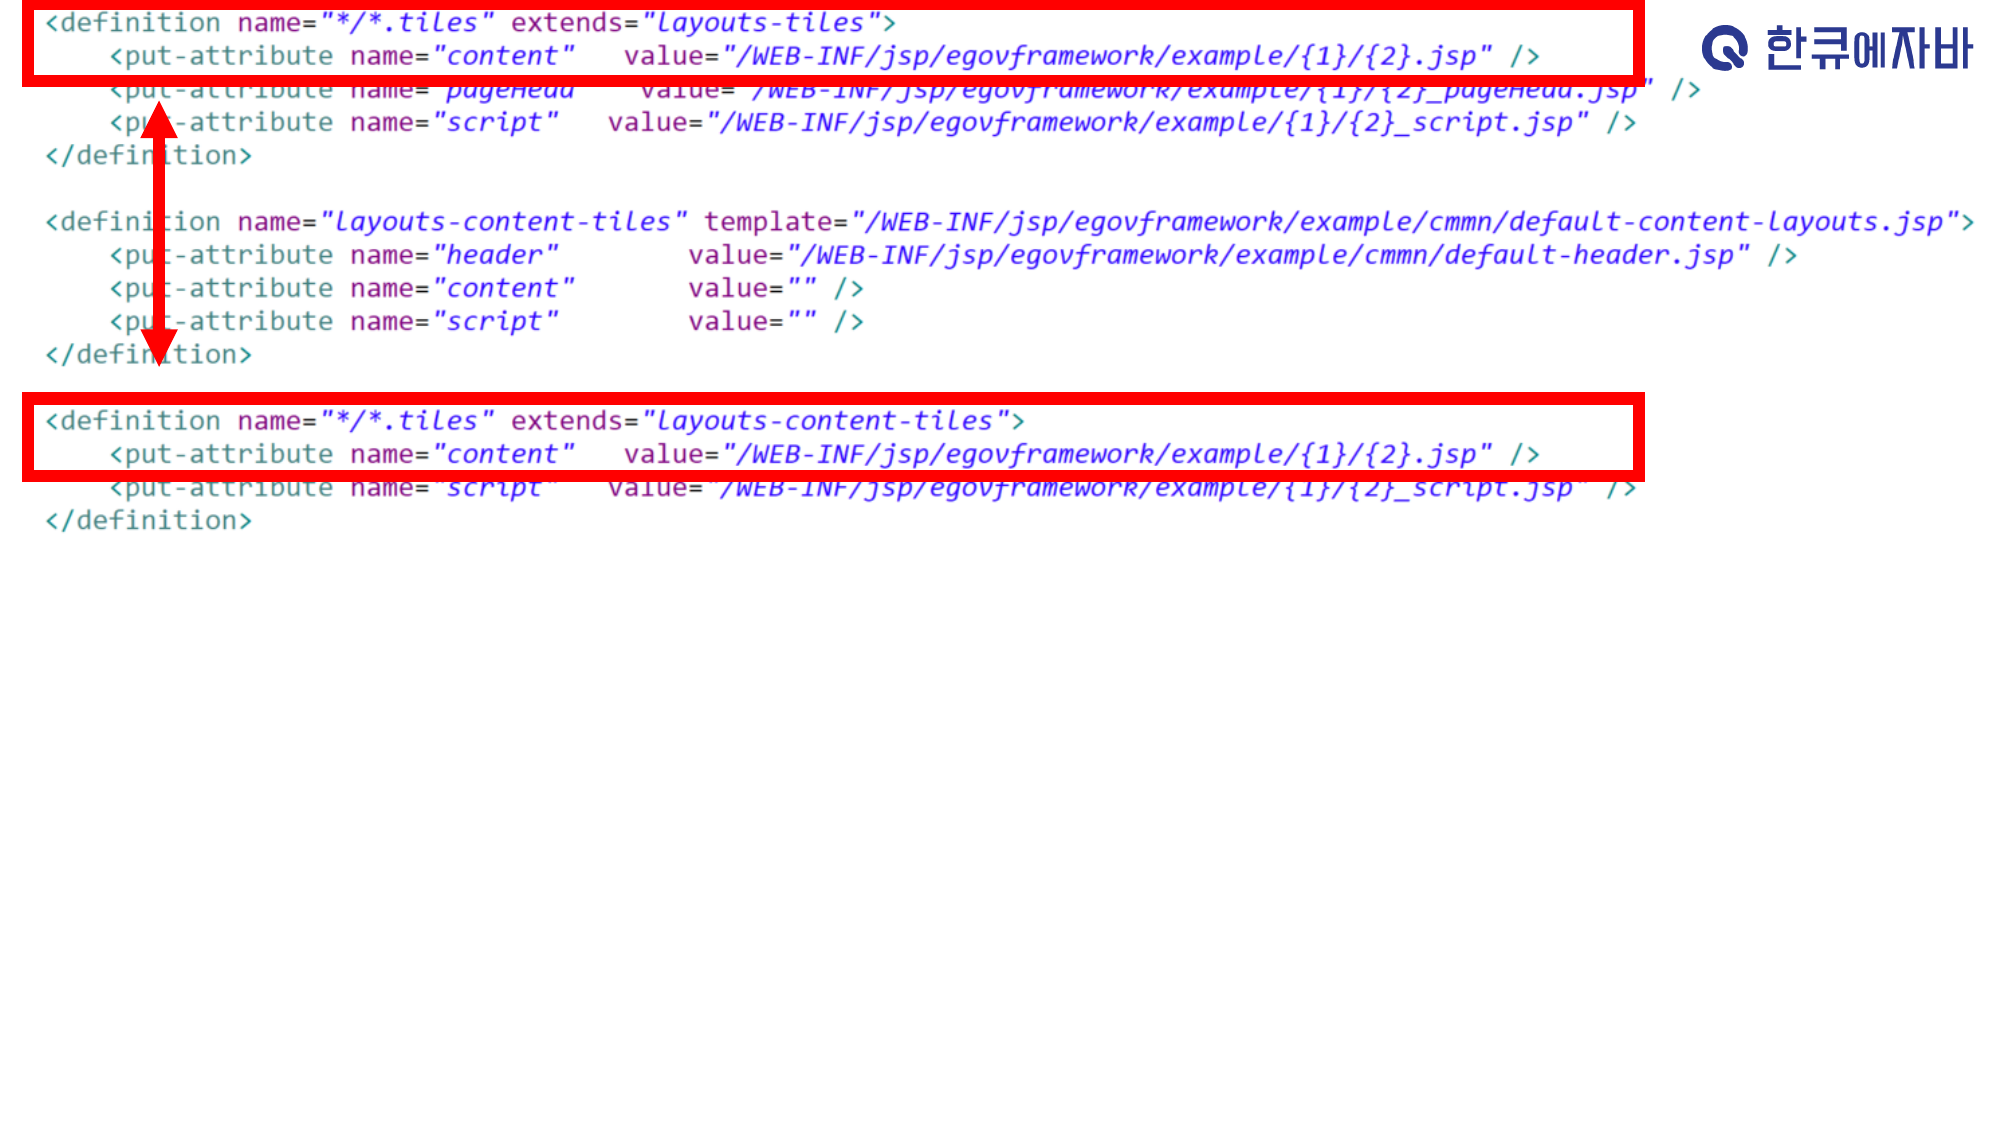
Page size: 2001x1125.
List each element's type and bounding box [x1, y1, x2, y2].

picture [0, 0, 2000, 540]
